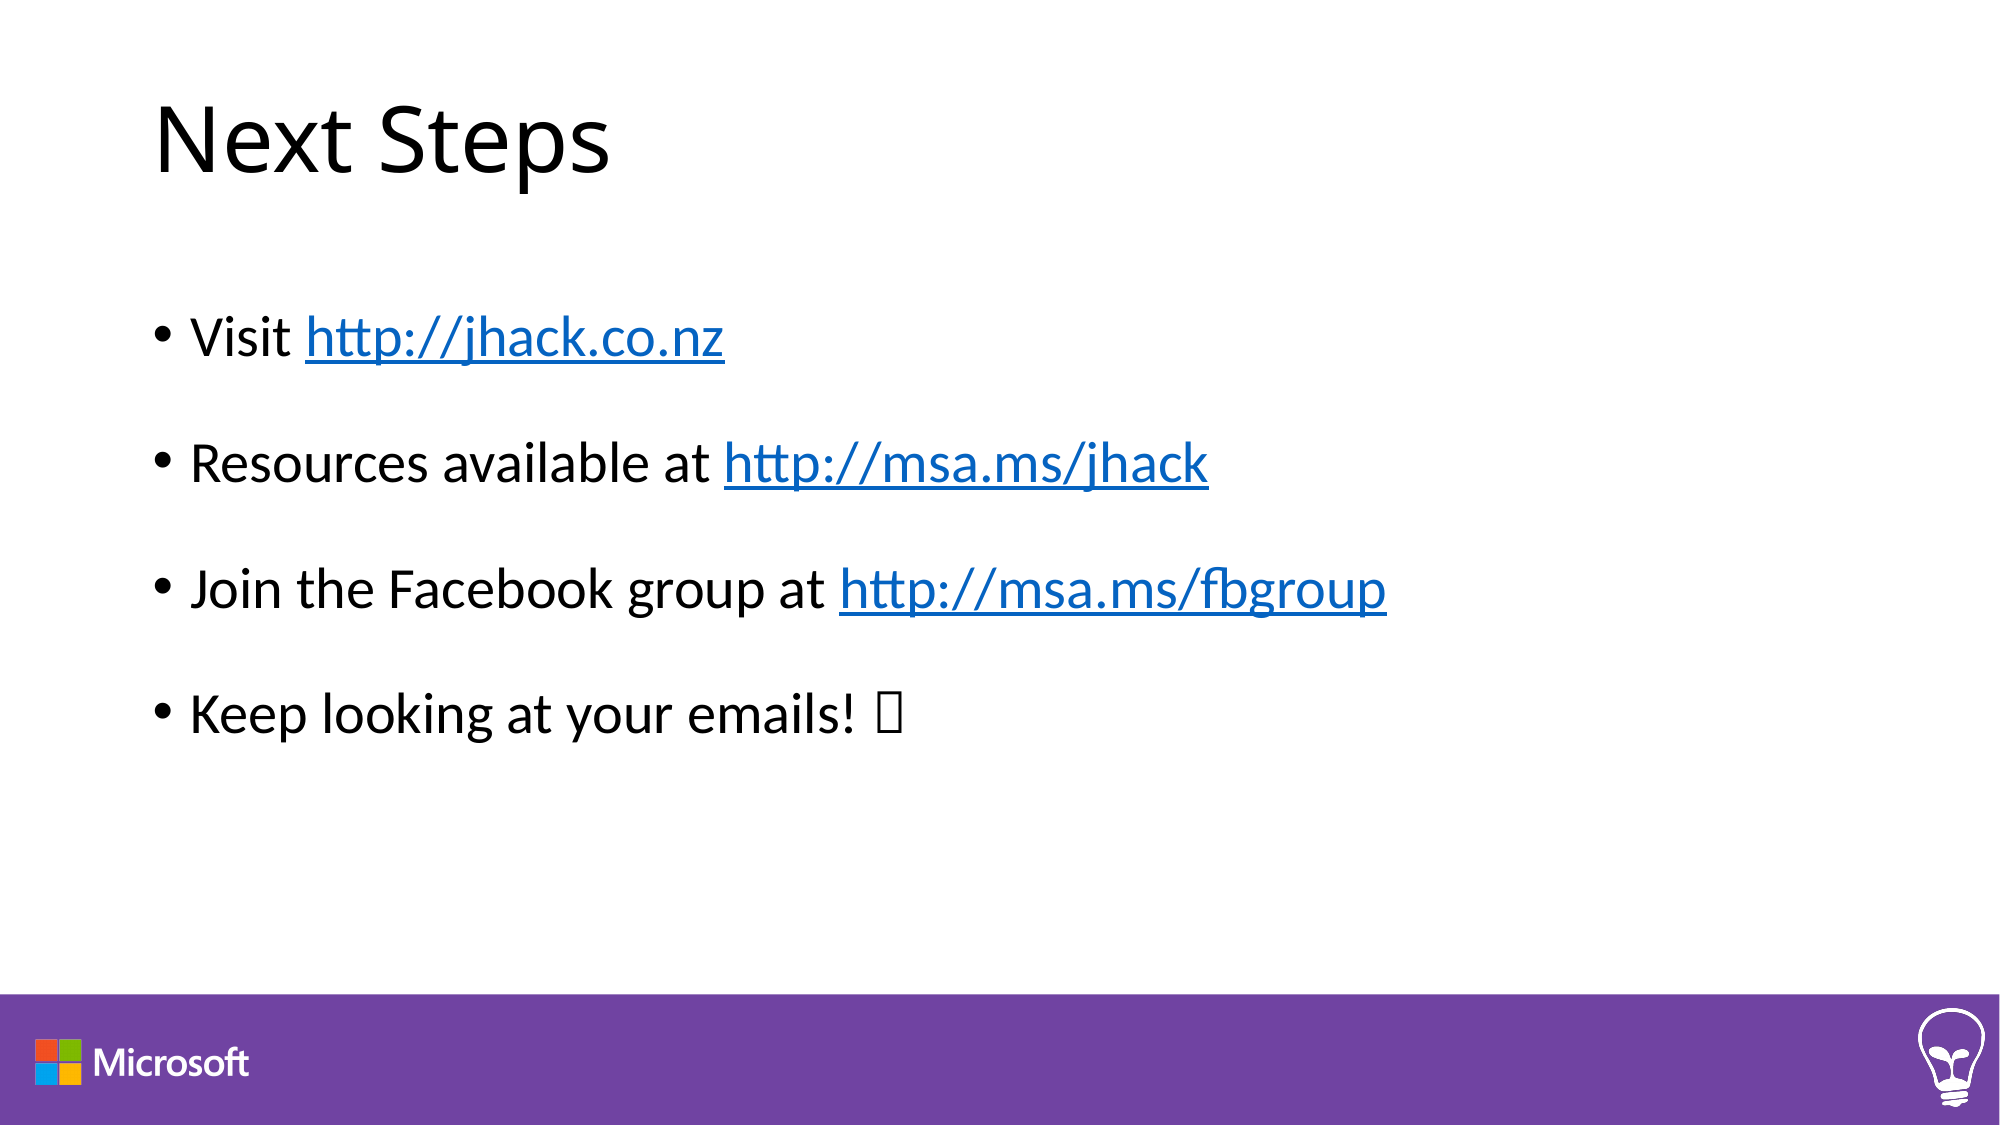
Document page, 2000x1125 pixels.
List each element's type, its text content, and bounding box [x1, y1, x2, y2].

title Next Steps [137, 59, 1862, 225]
list Visit http://jhack.co.nz Resources available at http://msa.ms/jhack Join the Facebook group at http://msa.ms/fbgroup Keep looking at your emails!  [137, 255, 1862, 955]
picture [6, 1012, 278, 1112]
picture [1918, 1008, 1985, 1107]
